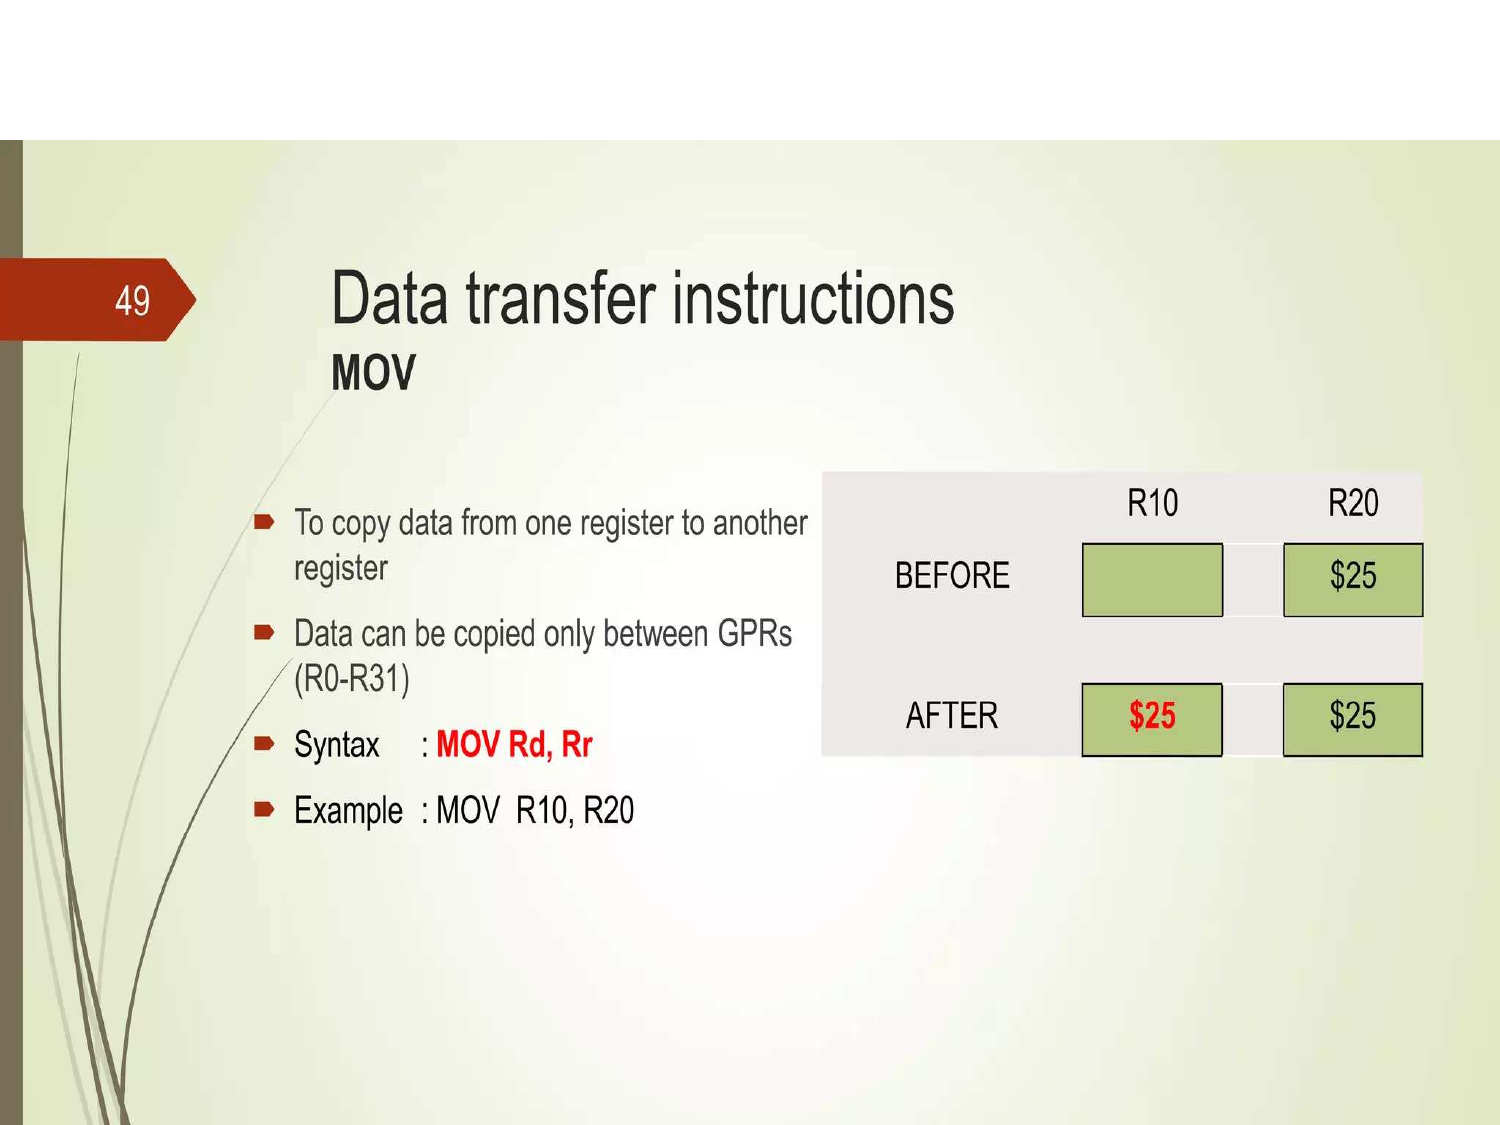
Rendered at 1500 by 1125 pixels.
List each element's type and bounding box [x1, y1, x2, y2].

picture [0, 140, 1500, 1125]
